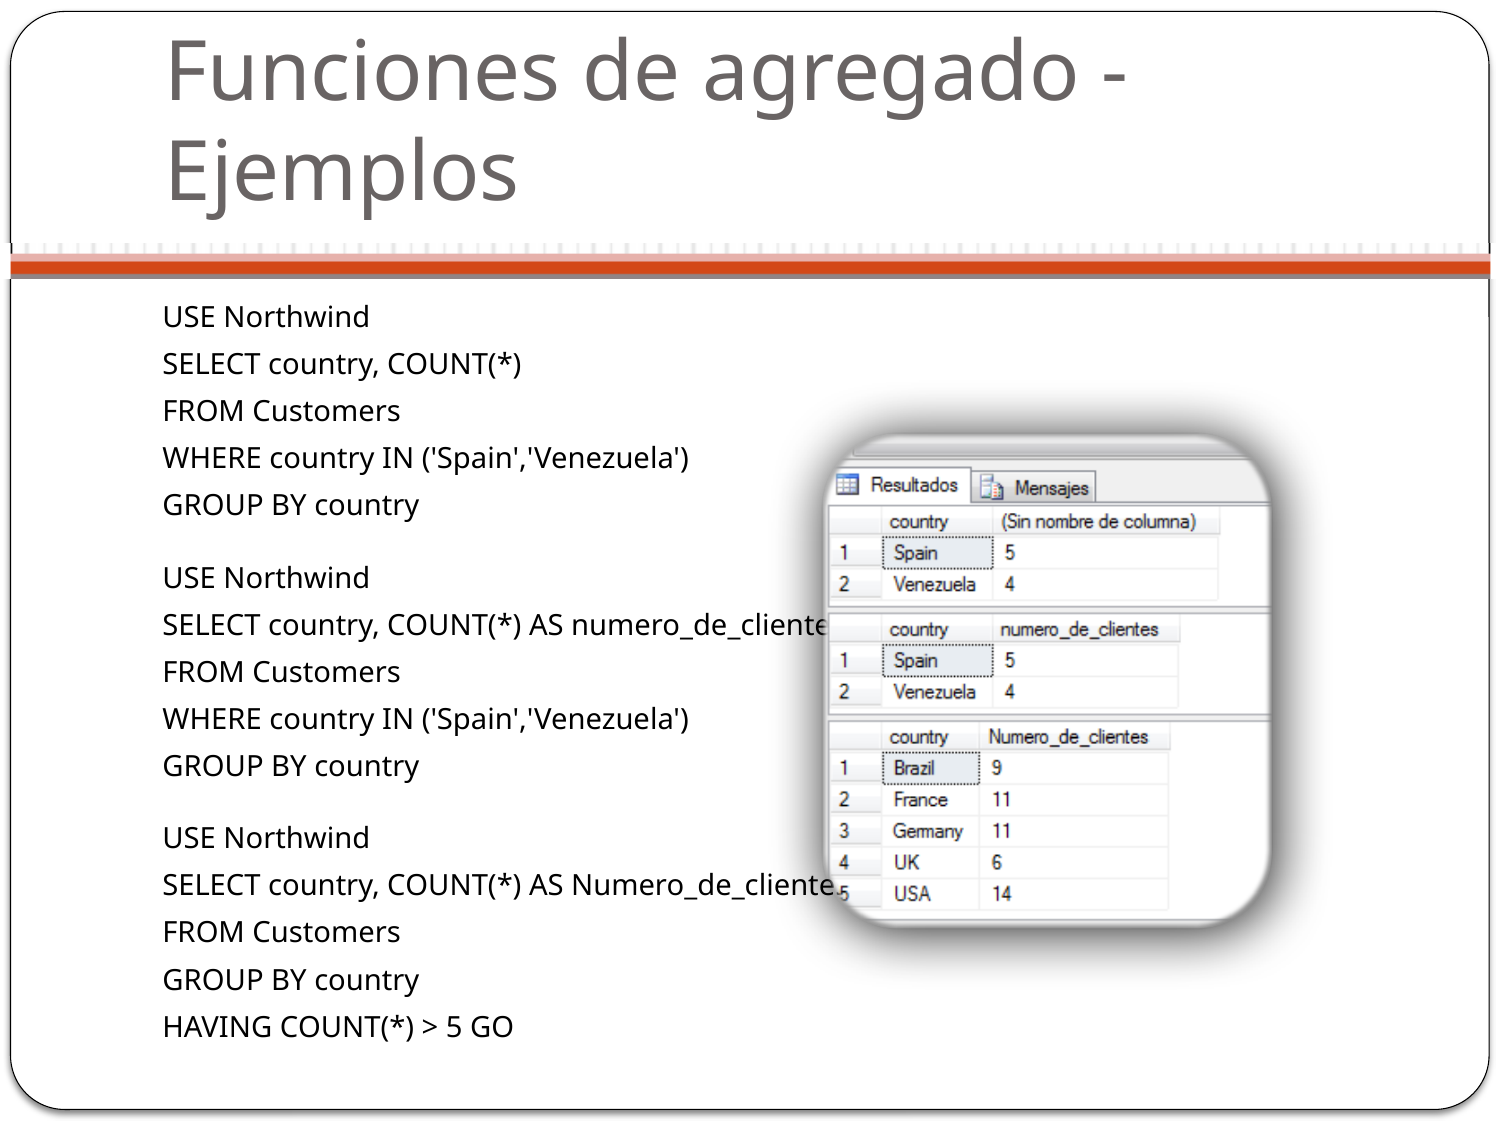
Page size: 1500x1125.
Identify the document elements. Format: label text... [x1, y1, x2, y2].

picture [0, 243, 1500, 280]
title Funciones de agregado - Ejemplos [150, 45, 1425, 233]
picture [820, 432, 1272, 929]
list USE Northwind SELECT country, COUNT(*) FROM Customers WHERE country IN ('Spain','Venezuela') GROUP BY country USE Northwind SELECT country, COUNT(*) AS numero_de_clientes FROM Customers WHERE country IN ('Spain','Venezuela') GROUP BY country USE Northwind SELECT country, COUNT(*) AS Numero_de_clientes FROM Customers GROUP BY country HAVING COUNT(*) > 5 GO [147, 290, 1423, 1083]
